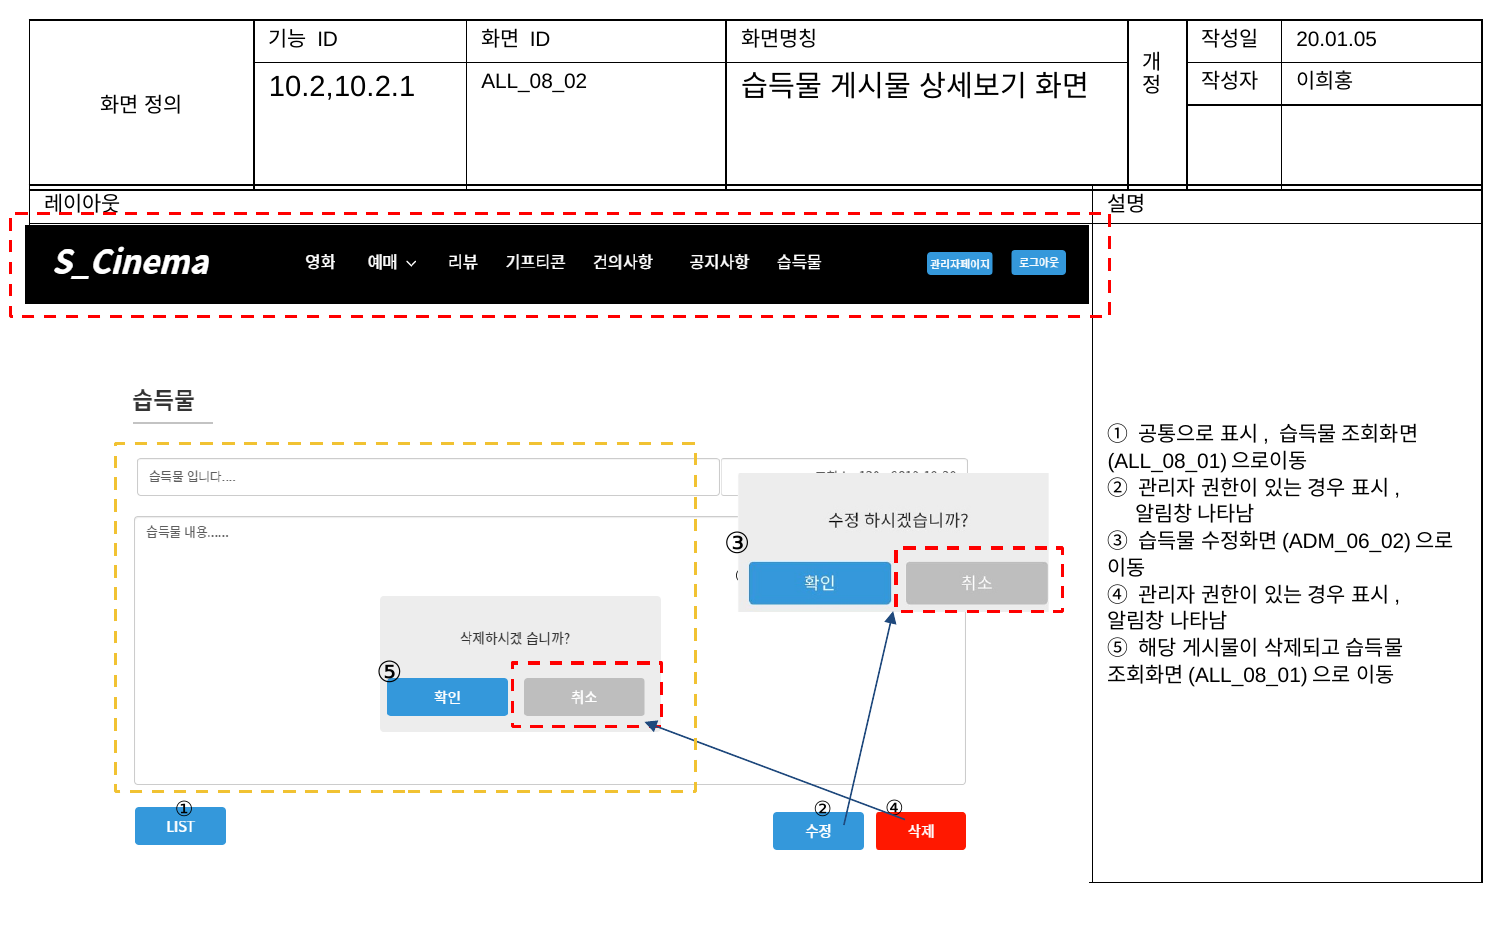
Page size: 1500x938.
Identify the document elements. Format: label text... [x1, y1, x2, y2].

table_cell 이희홍 [1282, 63, 1481, 104]
table_header 레이아웃 [30, 186, 1092, 213]
table_header 20.01.05 [1282, 21, 1481, 62]
table_header 화면명칭 [727, 21, 1127, 62]
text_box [644, 721, 906, 820]
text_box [843, 610, 894, 720]
table_header 화면 정의 [30, 21, 253, 184]
table_cell ALL_08_02 [467, 63, 725, 184]
table_header 화면 ID [467, 21, 725, 62]
table_cell 10.2,10.2.1 [255, 63, 466, 184]
table_header 설명 [1093, 186, 1481, 223]
table_header 작성일 [1188, 21, 1281, 62]
table_cell ① 공통으로 표시, 습득물 조회화면(ALL_08_01)으로이동 ② 관리자 권한이 있는 경우 표시, 알림창 나타남 ③ 습득물 수정화면(ADM_06_02)으로 이동 ④ 관리자 권한이 있는 경우 표시, 알림창 나타남 ⑤ 해당 게시물이 삭제되고 습득물 조회화면(ALL_08_01)으로 이동 [1094, 224, 1481, 882]
picture [25, 224, 1089, 885]
table_cell 작성자 [1188, 63, 1281, 104]
table_cell 습득물 게시물 상세보기 화면 [727, 63, 1127, 184]
table_cell [1188, 106, 1281, 184]
table_header 기능 ID [255, 21, 466, 62]
table_cell [1282, 106, 1481, 184]
text_box [10, 213, 1110, 317]
table_header 개정 [1129, 21, 1186, 184]
